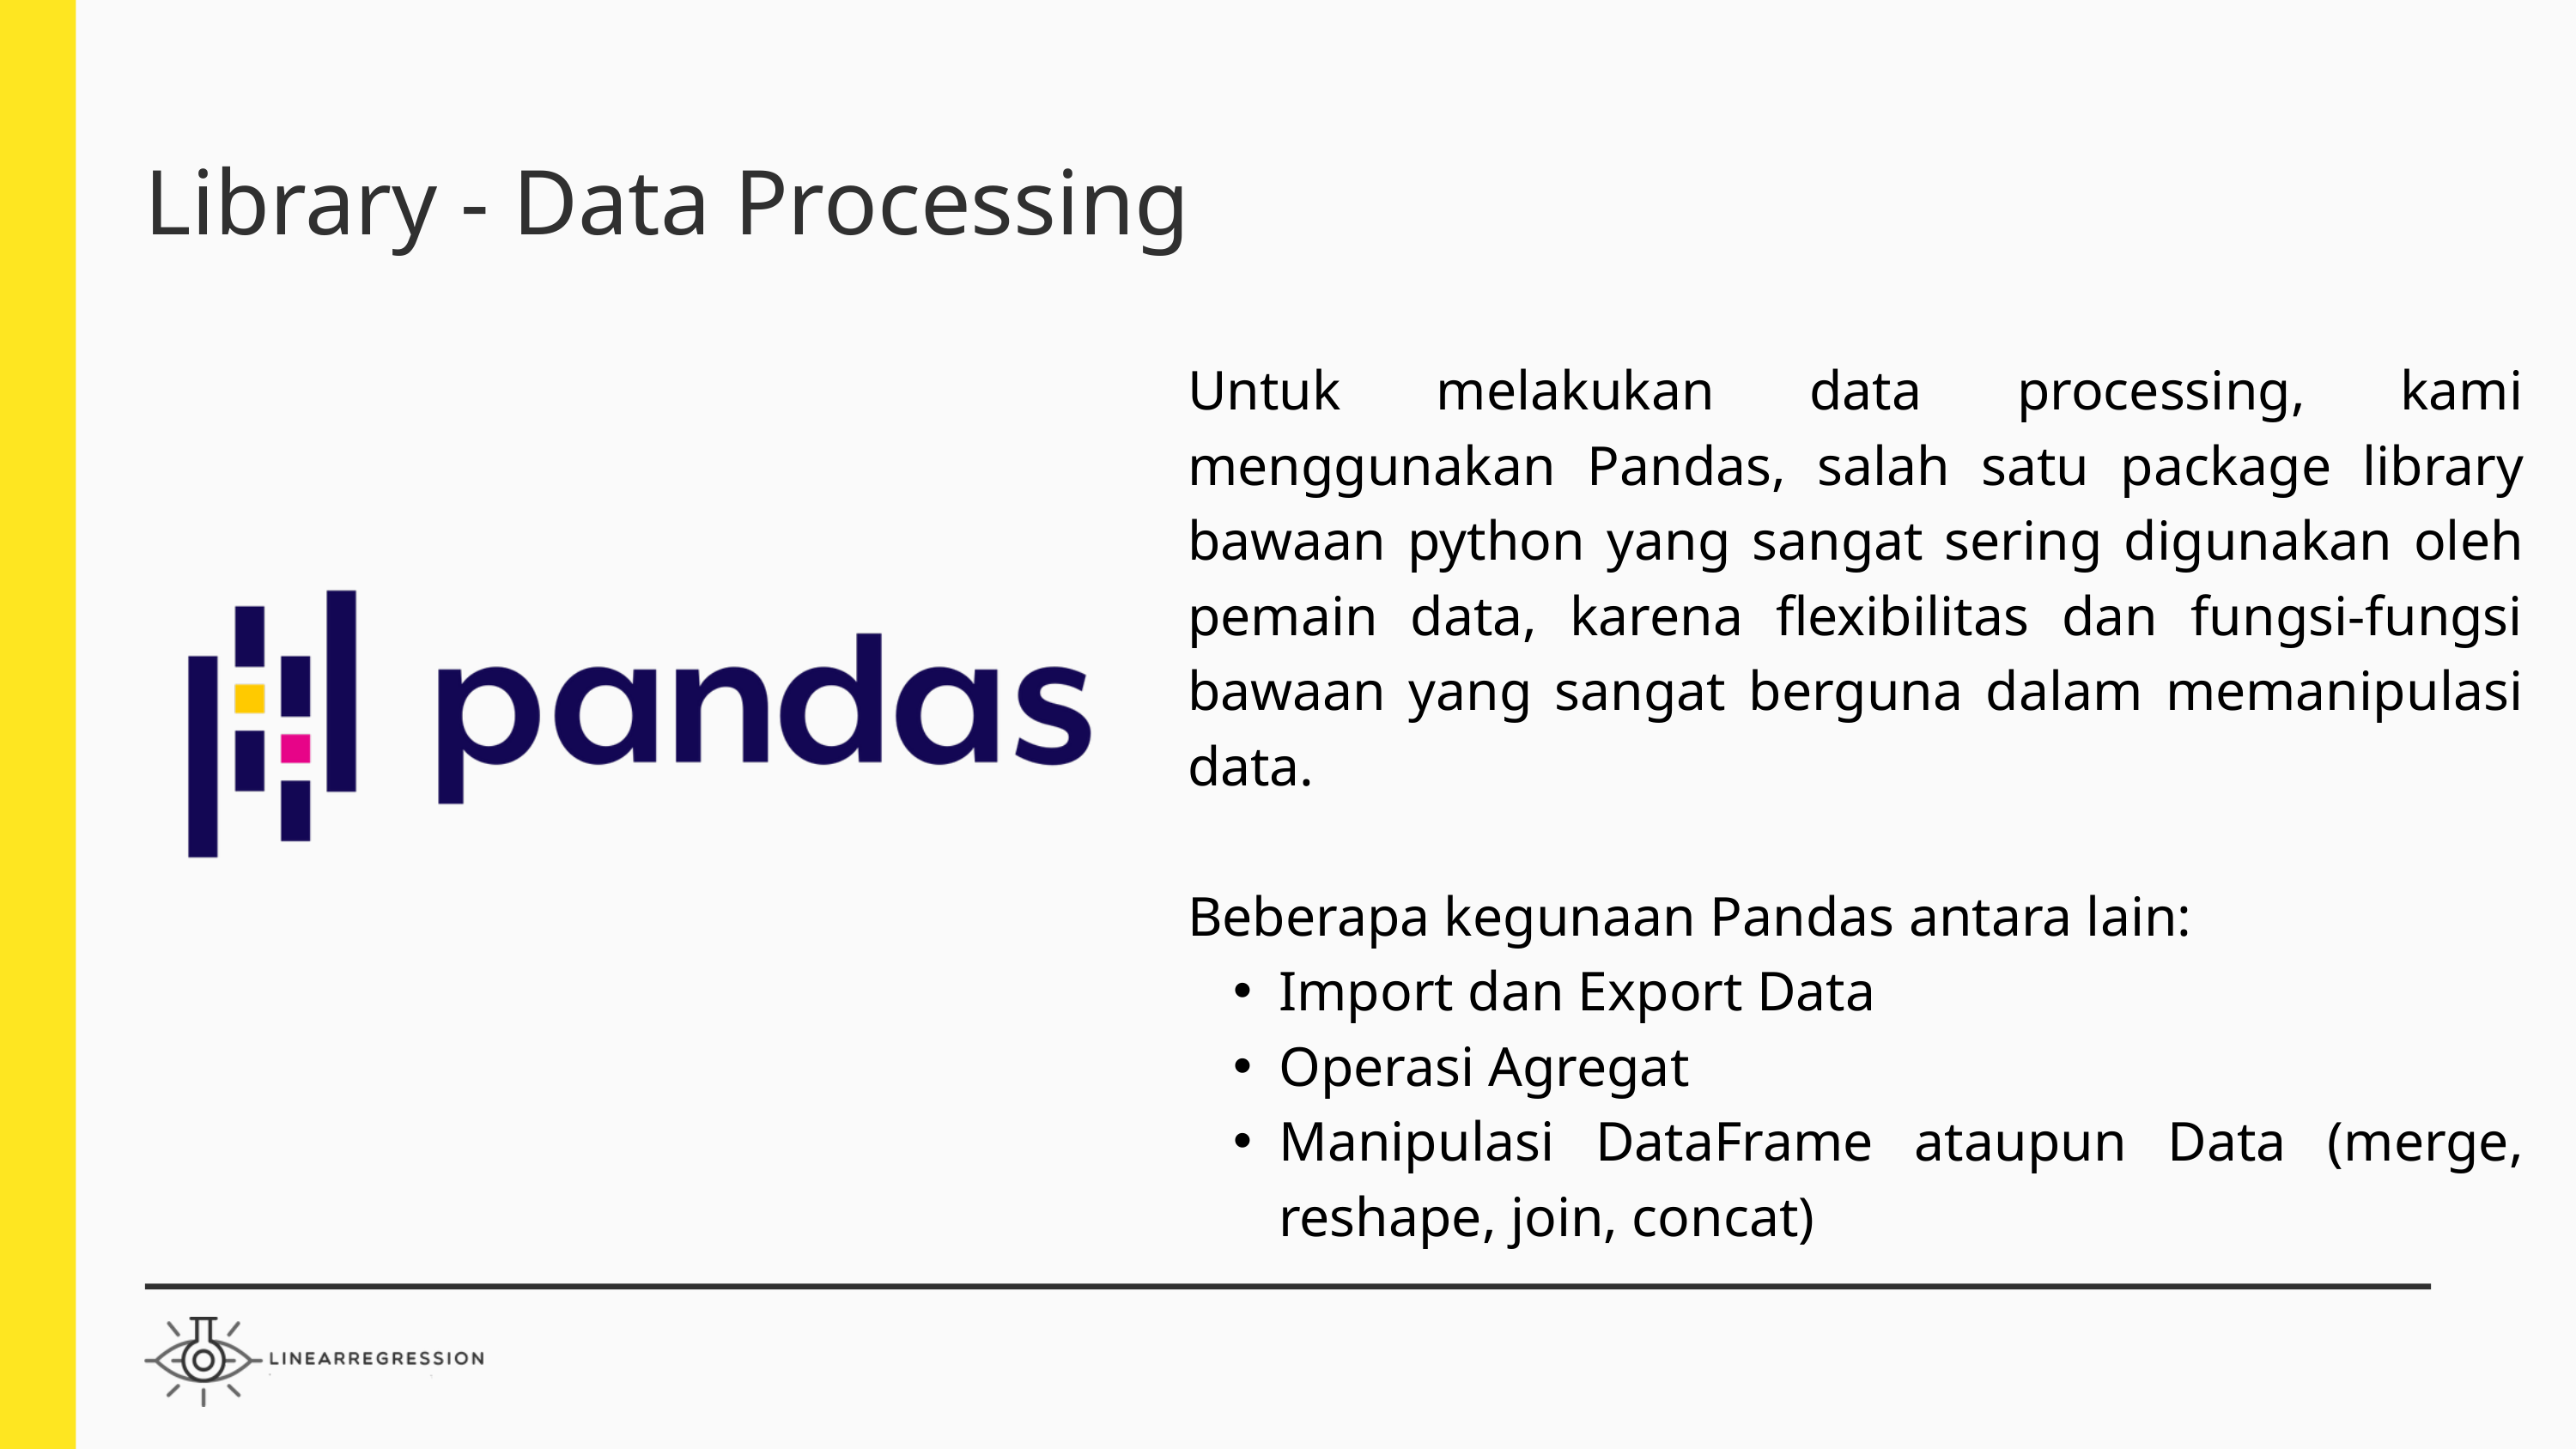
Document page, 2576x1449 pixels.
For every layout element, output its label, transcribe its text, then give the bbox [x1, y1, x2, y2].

text_box [0, 0, 76, 1449]
text_box Untuk melakukan data processing, kami menggunakan Pandas, salah satu package library bawaan python yang sangat sering digunakan oleh pemain data, karena flexibilitas dan fungsi-fungsi bawaan yang sangat berguna dalam memanipulasi data. Beberapa kegunaan Pandas antara lain: Import dan Export Data Operasi Agregat Manipulasi DataFrame ataupun Data (merge, reshape, join, concat) [1188, 345, 2525, 1247]
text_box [144, 1283, 2432, 1407]
picture [144, 524, 1136, 925]
text_box Library - Data Processing [144, 141, 2239, 253]
